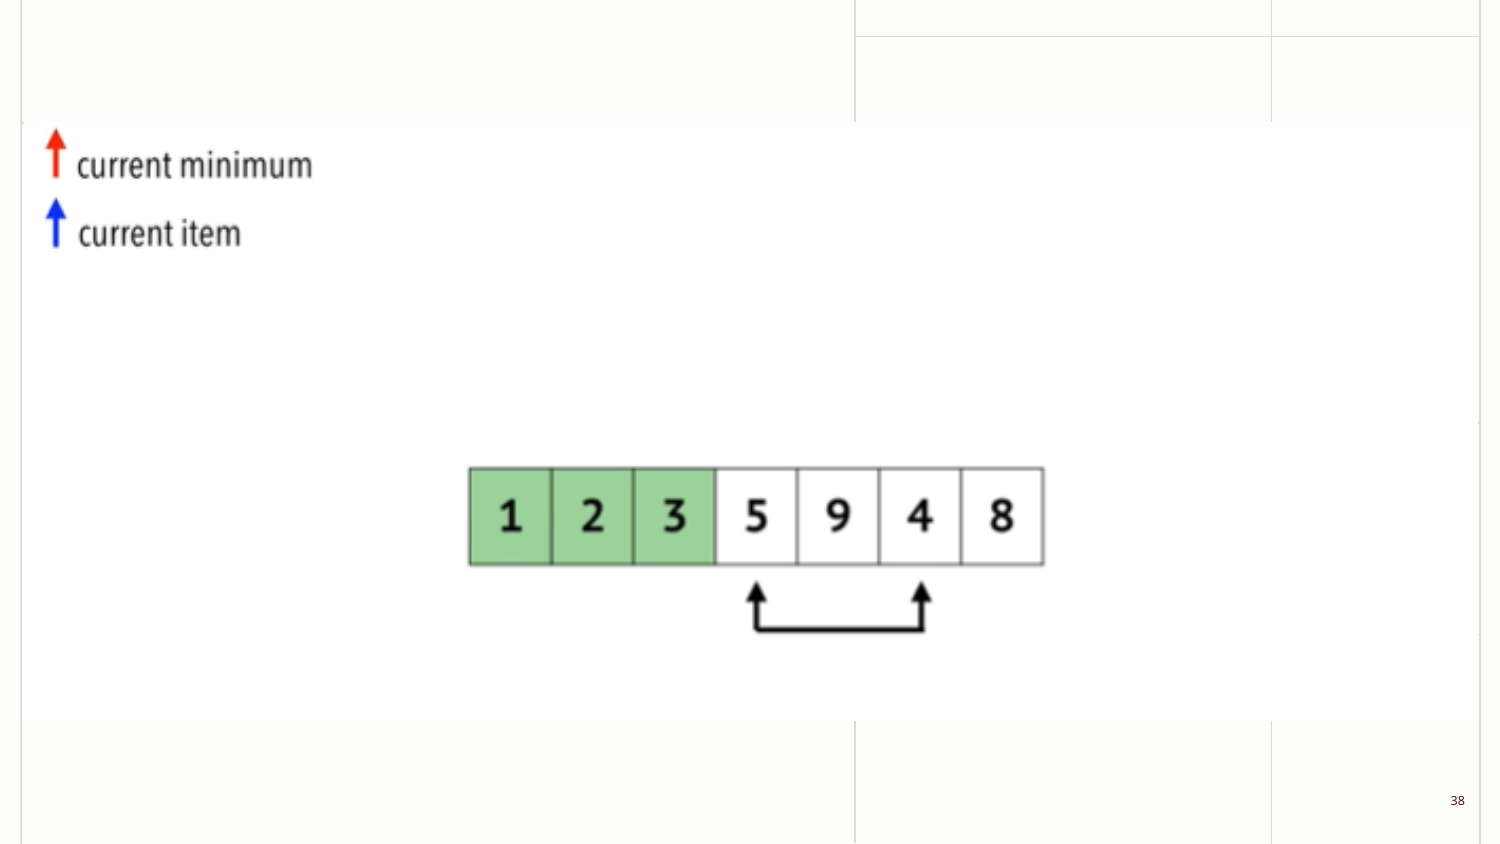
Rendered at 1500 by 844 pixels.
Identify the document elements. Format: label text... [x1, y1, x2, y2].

picture [22, 122, 1478, 721]
slide_number ‹#› [1390, 778, 1481, 843]
